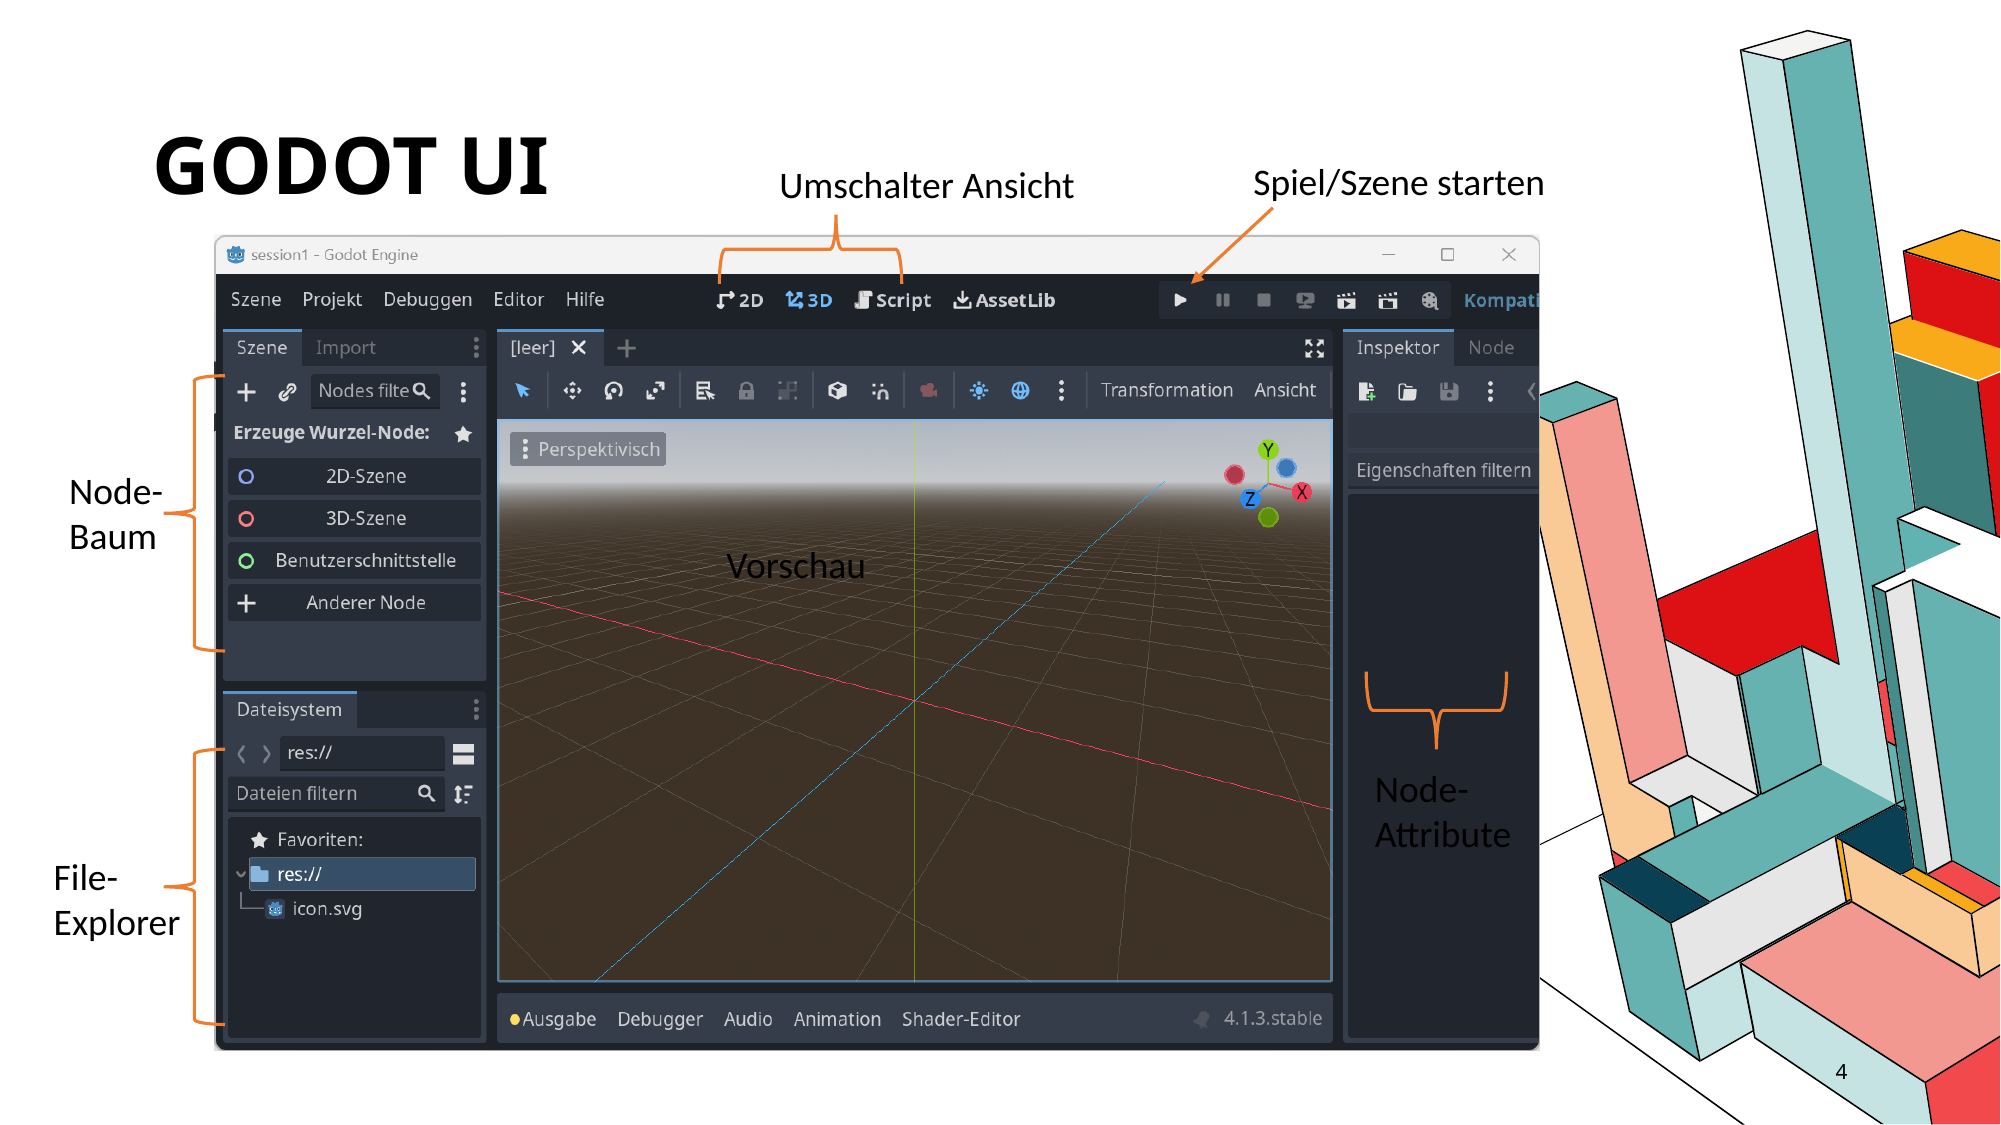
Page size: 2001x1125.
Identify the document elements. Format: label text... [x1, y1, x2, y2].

text_box [179, 374, 213, 653]
text_box 4 [1412, 1042, 1863, 1103]
text_box File- Explorer [38, 845, 196, 951]
title Godot UI [137, 59, 1863, 278]
text_box [192, 748, 213, 1026]
picture [213, 234, 1540, 1051]
text_box Spiel/Szene starten [1238, 150, 1561, 211]
text_box Node- Baum [54, 460, 179, 565]
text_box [1191, 207, 1273, 284]
text_box Umschalter Ansicht [764, 154, 1090, 214]
text_box [833, 214, 839, 234]
